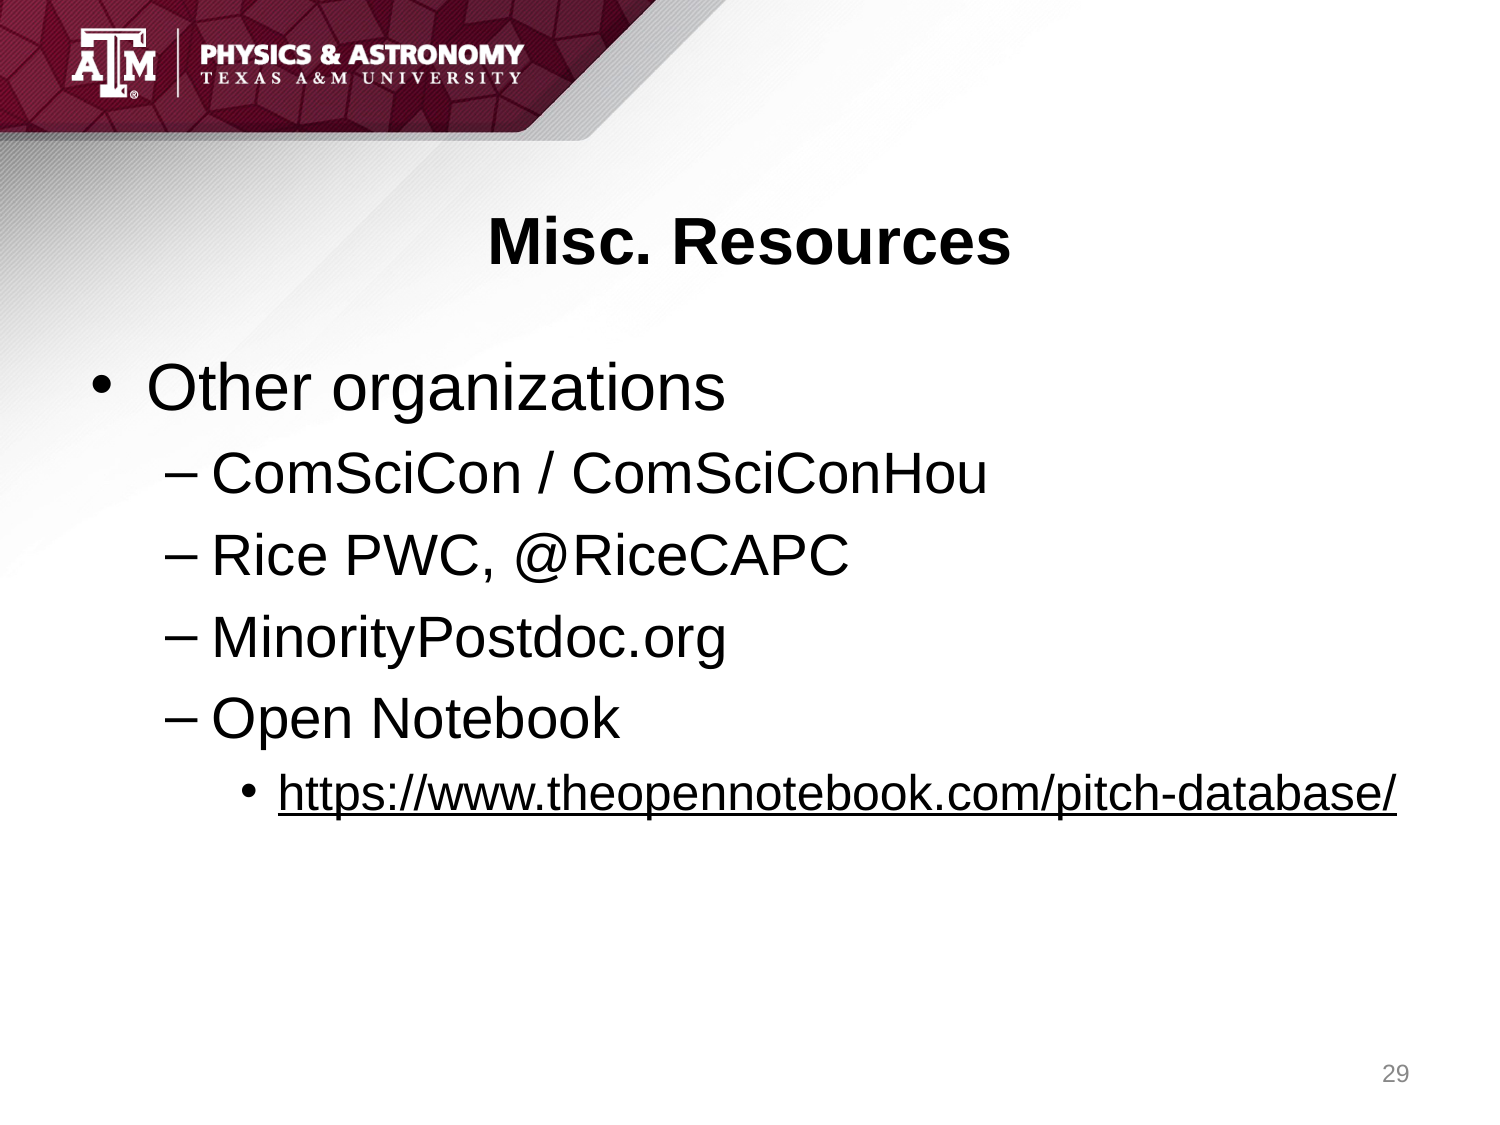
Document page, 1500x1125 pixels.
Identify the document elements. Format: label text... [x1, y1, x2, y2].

list Other organizations ComSciCon / ComSciConHou Rice PWC, @RiceCAPC MinorityPostdoc.org Open Notebook https://www.theopennotebook.com/pitch-database/ [75, 336, 1425, 1005]
title Misc. Resources [75, 172, 1425, 304]
slide_number 29 [1074, 1042, 1425, 1103]
picture [0, 0, 1500, 1125]
